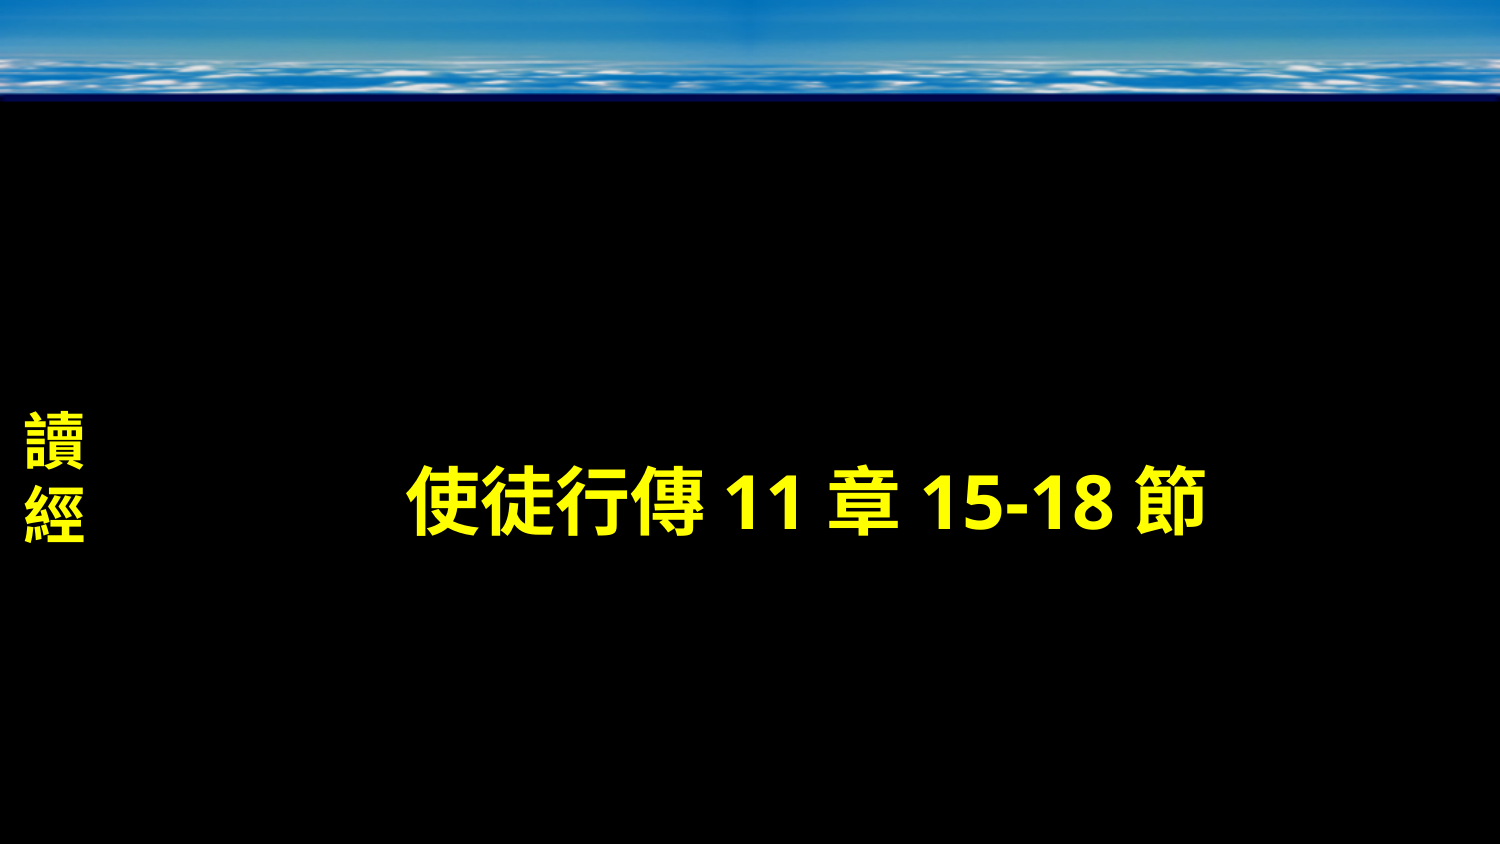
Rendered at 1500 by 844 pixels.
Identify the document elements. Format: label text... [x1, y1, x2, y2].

text_box 讀經 [0, 394, 110, 559]
picture [0, 0, 1500, 844]
text_box 使徒行傳11章15-18節 [114, 401, 1500, 552]
